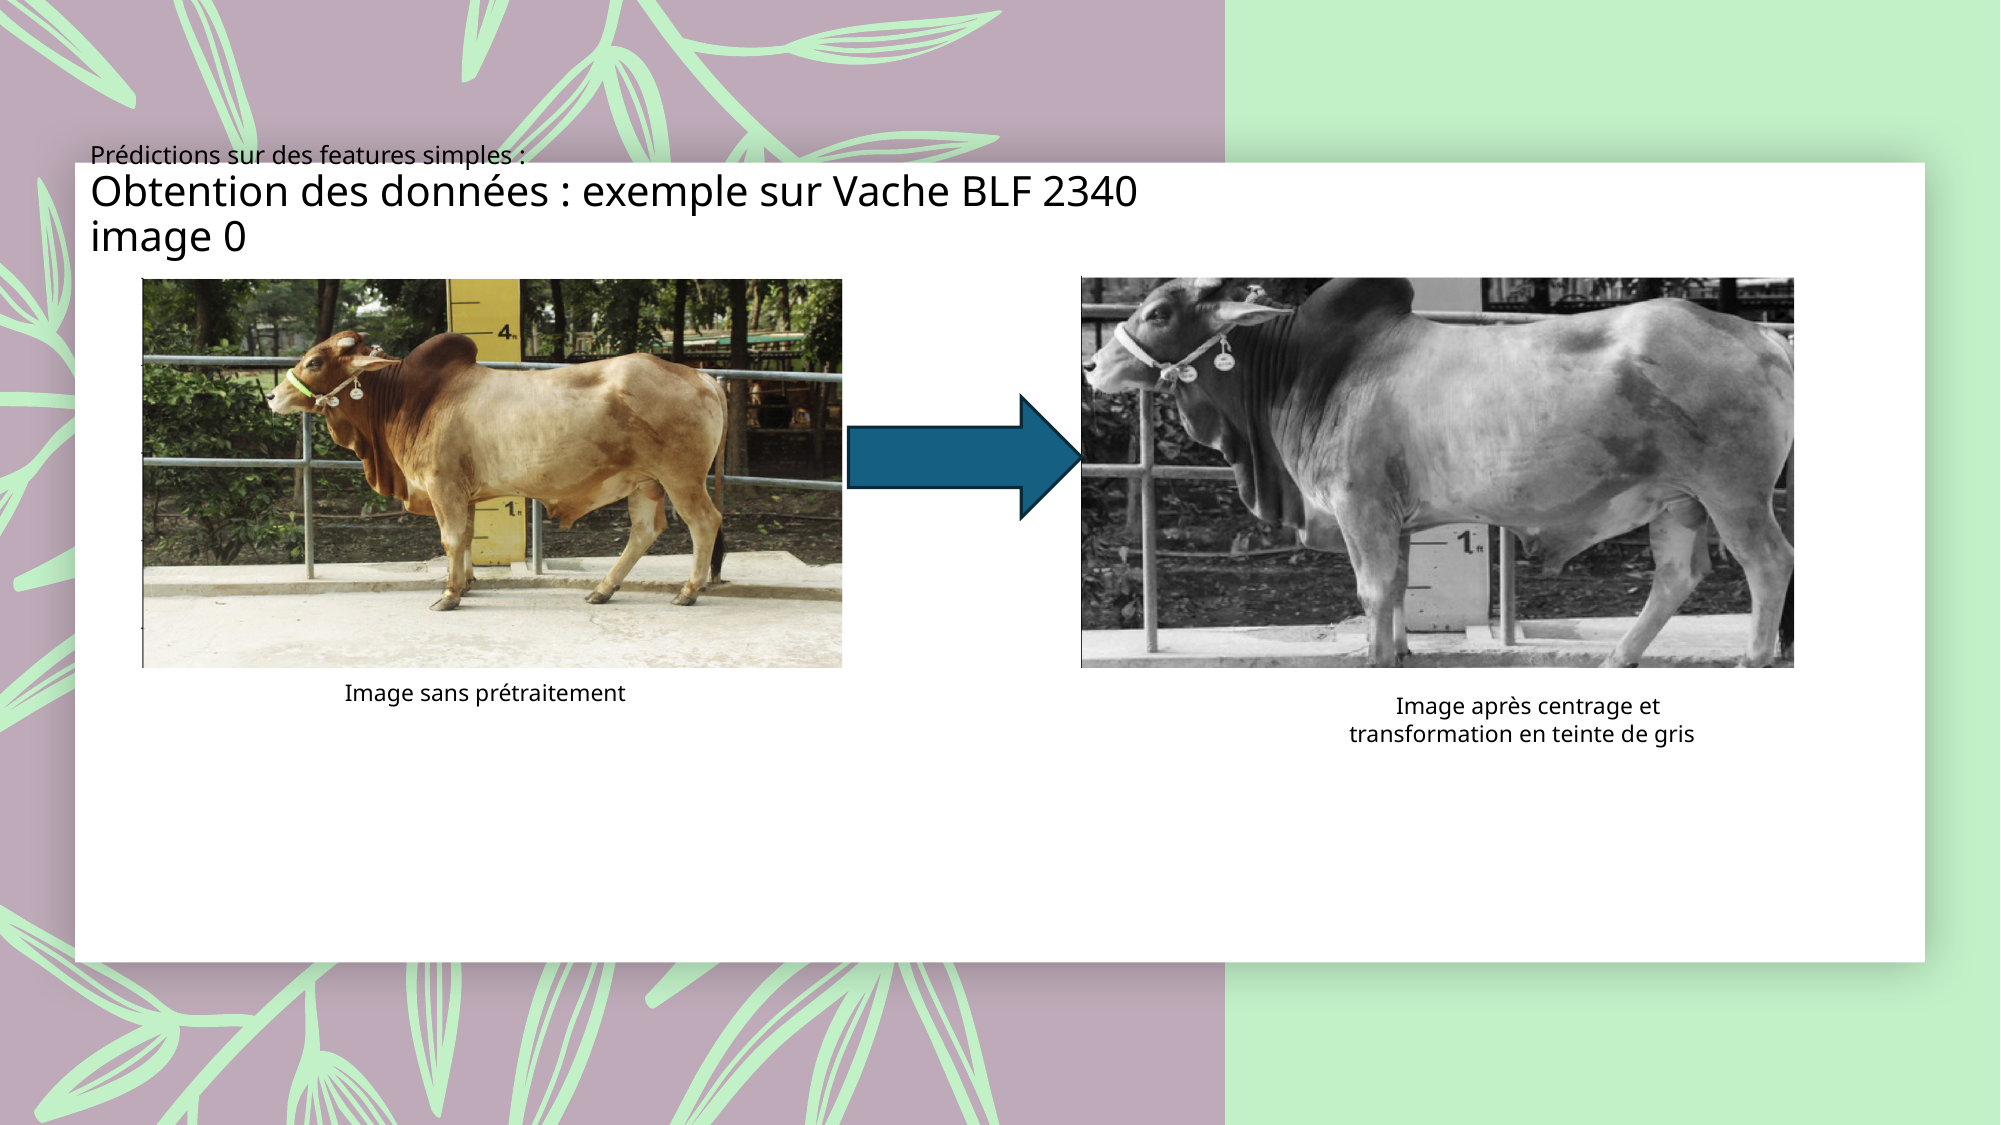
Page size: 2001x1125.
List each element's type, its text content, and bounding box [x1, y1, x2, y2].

text_box [1226, 161, 1927, 964]
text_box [0, 0, 1226, 1125]
picture [141, 275, 845, 669]
picture [1081, 276, 1798, 669]
text_box [1226, 0, 2000, 1125]
text_box Image après centrage et transformation en teinte de gris [1299, 684, 1757, 755]
